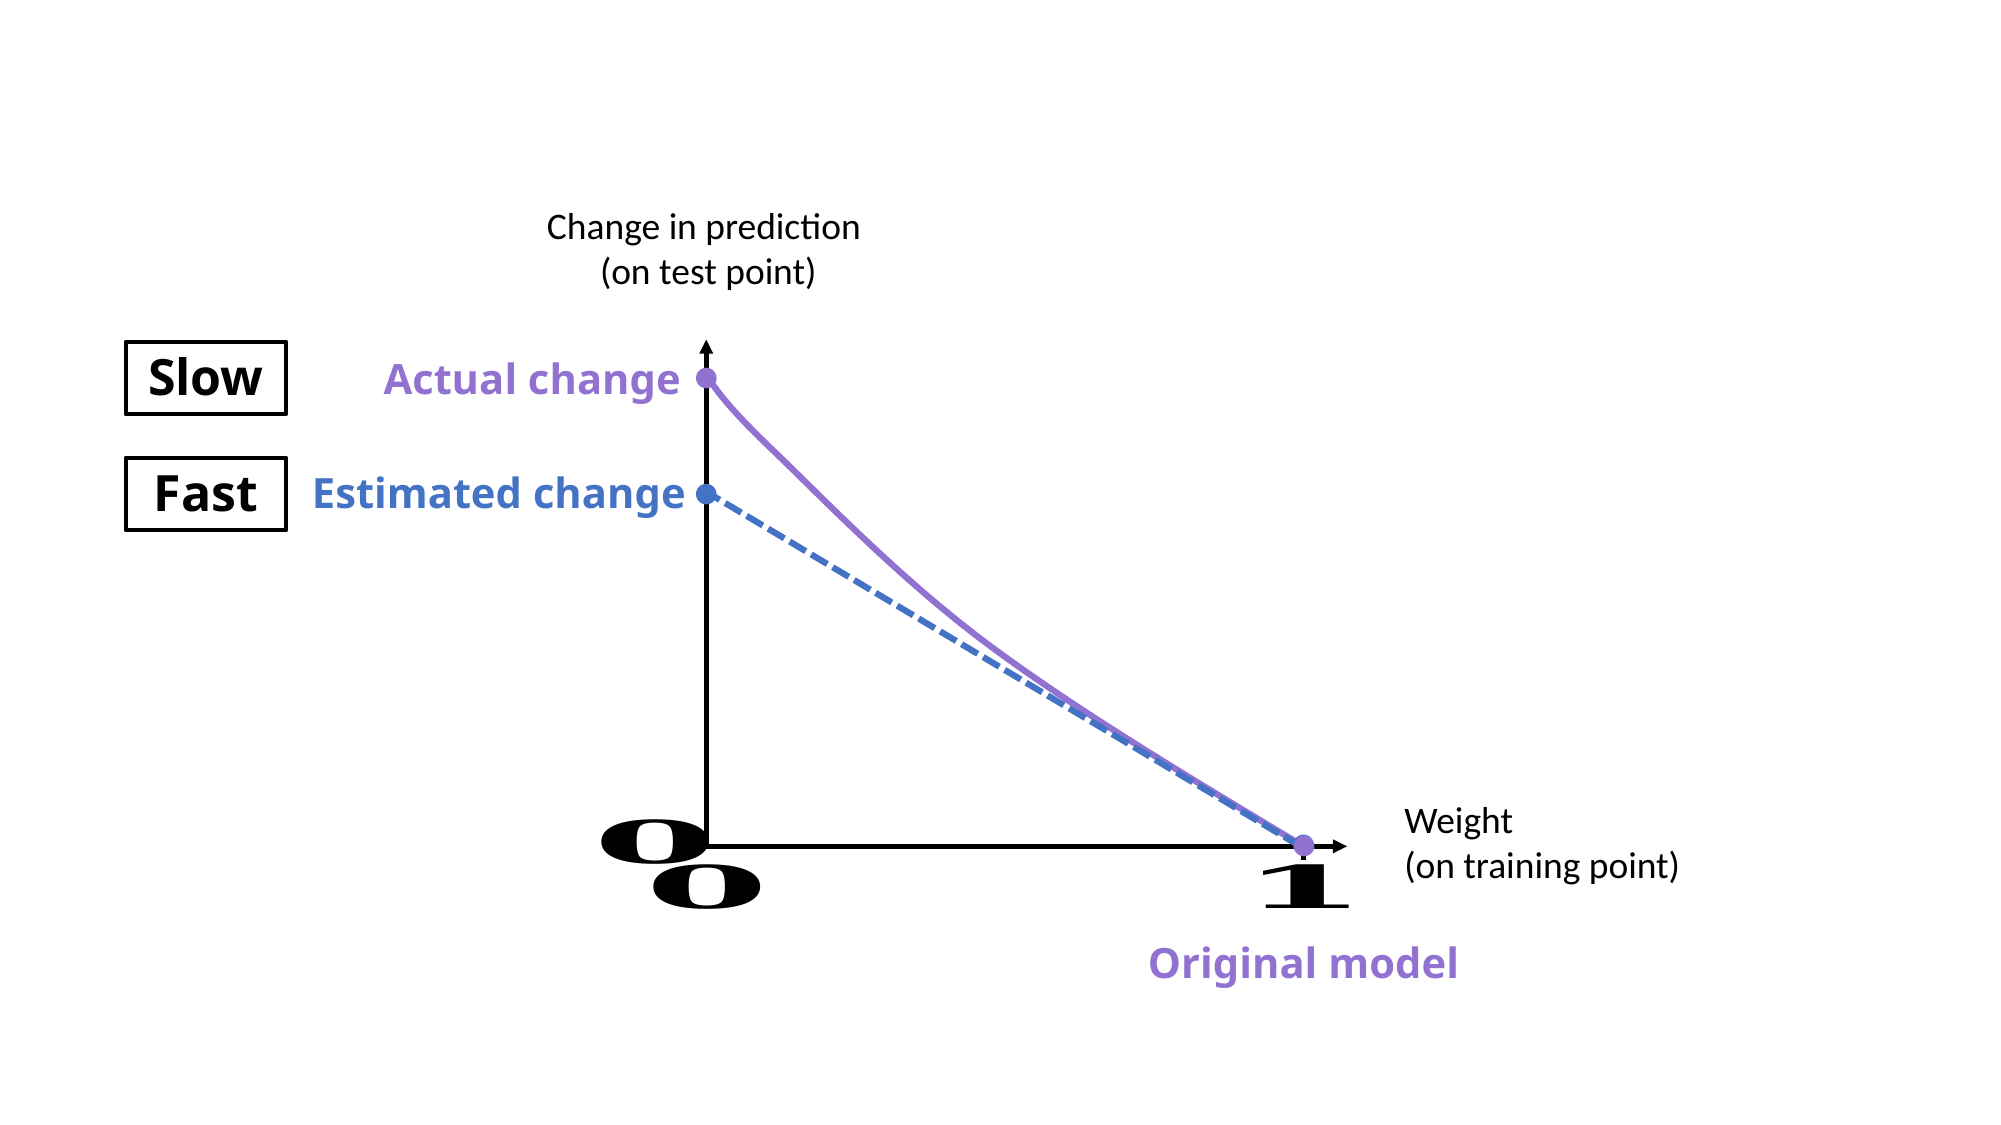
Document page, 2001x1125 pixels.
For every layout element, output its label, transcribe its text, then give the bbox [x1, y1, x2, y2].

text_box [707, 482, 718, 491]
text_box Change in prediction (on test point) [532, 195, 885, 300]
text_box [1301, 834, 1316, 846]
text_box [701, 482, 706, 506]
text_box Fast [125, 457, 287, 531]
text_box Estimated change [296, 459, 701, 525]
text_box [1292, 847, 1303, 858]
text_box Slow [125, 341, 287, 415]
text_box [373, 345, 717, 411]
text_box Original model [1133, 929, 1474, 994]
text_box [1304, 847, 1316, 858]
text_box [706, 491, 1301, 847]
text_box [717, 383, 854, 491]
text_box Weight (on training point) [1389, 788, 1696, 893]
